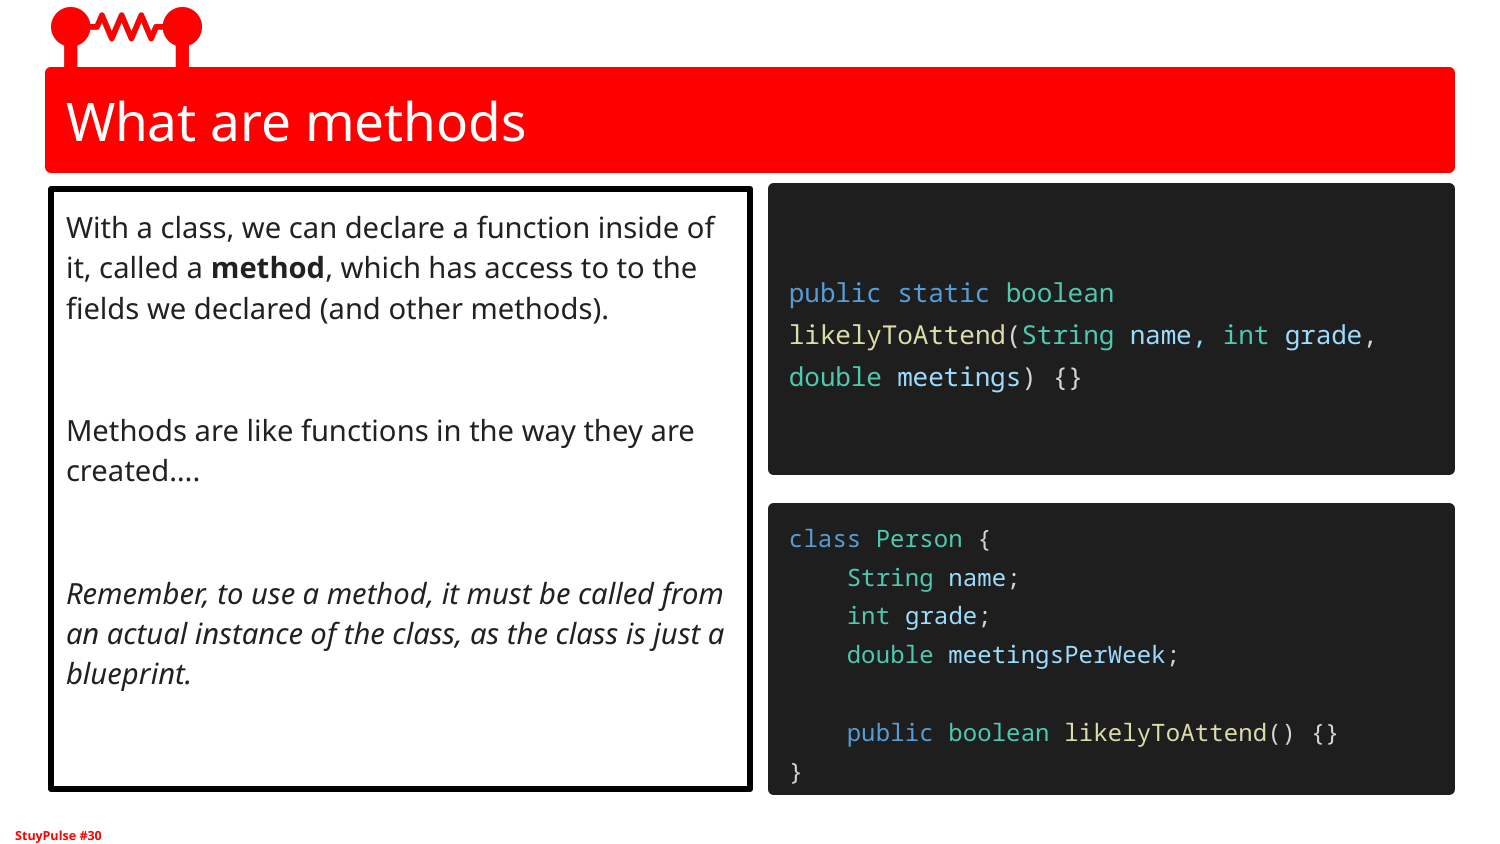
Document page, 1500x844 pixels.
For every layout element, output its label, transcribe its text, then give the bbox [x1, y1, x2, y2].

list class Person { String name; int grade; double meetingsPerWeek; public boolean likelyToAttend() {} } [768, 503, 1455, 795]
list public static boolean likelyToAttend(String name, int grade, double meetings) {} [768, 183, 1455, 475]
list With a class, we can declare a function inside of it, called a method, which has access to to the fields we declared (and other methods). Methods are like functions in the way they are created…. Remember, to use a method, it must be called from an actual instance of the class, as the class is just a blueprint. [48, 186, 753, 792]
picture [51, 7, 202, 67]
title What are methods [45, 67, 1455, 173]
